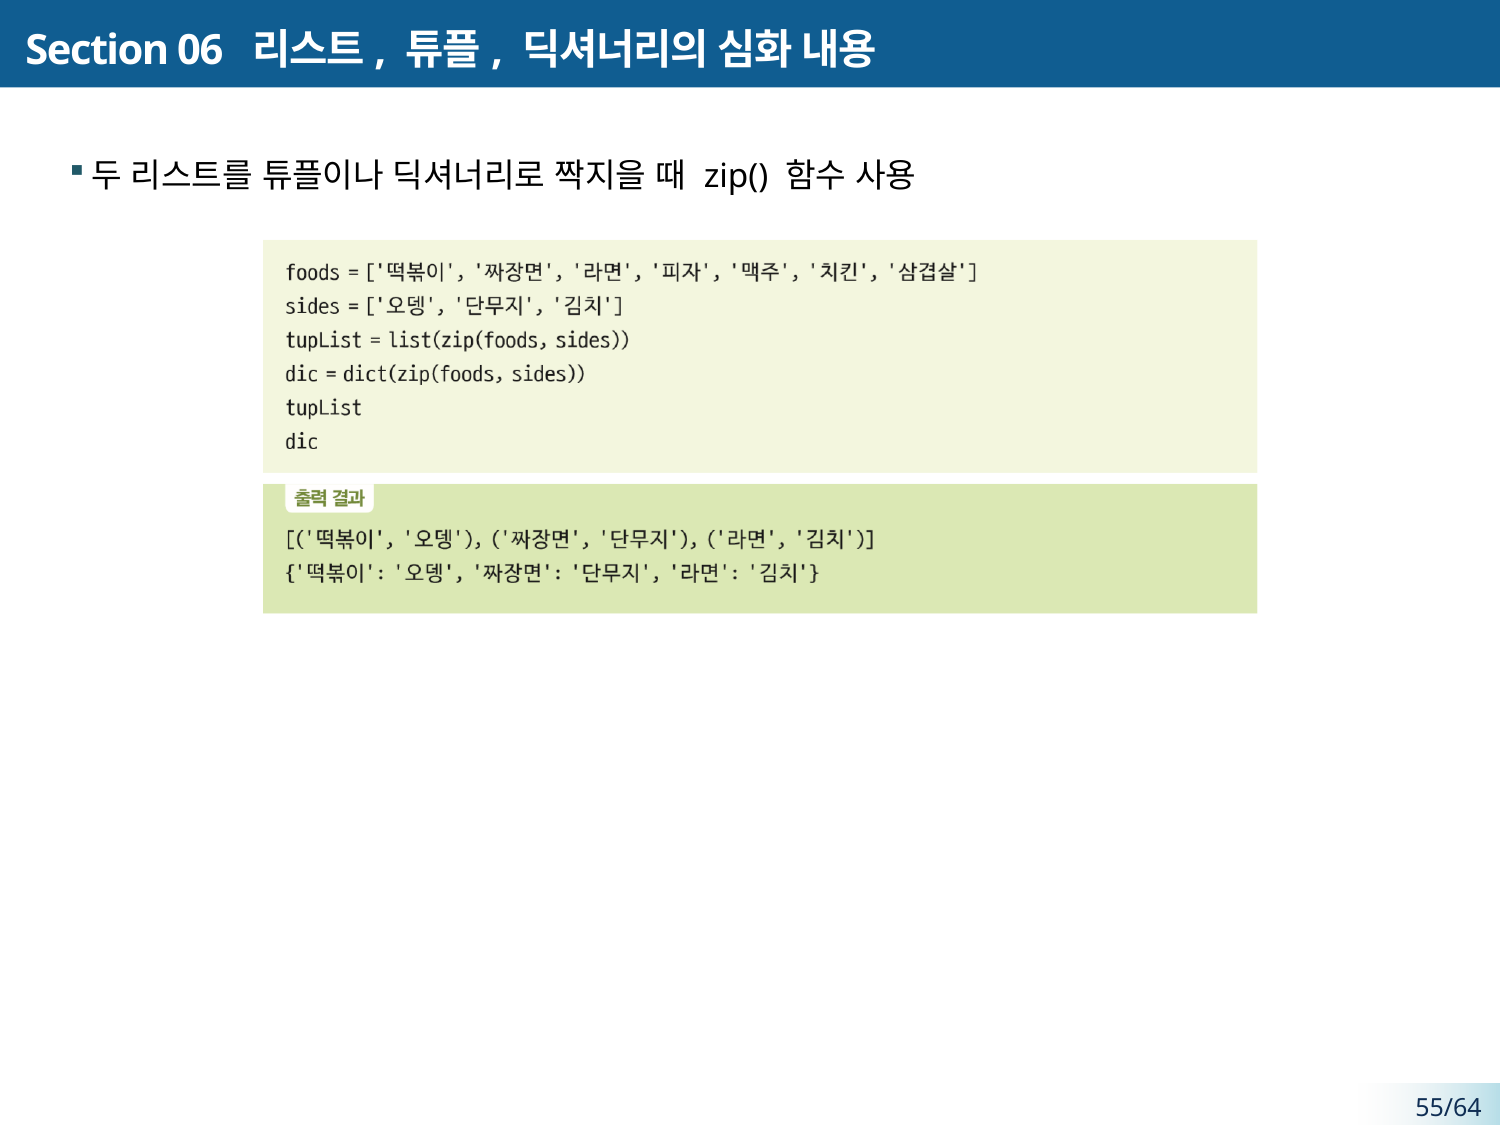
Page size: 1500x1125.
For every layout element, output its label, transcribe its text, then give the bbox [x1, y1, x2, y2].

title Section 06 리스트, 튜플, 딕셔너리의 심화 내용 [10, 8, 1288, 87]
picture [262, 237, 1260, 614]
list 두 리스트를 튜플이나 딕셔너리로 짝지을 때 zip() 함수 사용 [10, 126, 1481, 1057]
